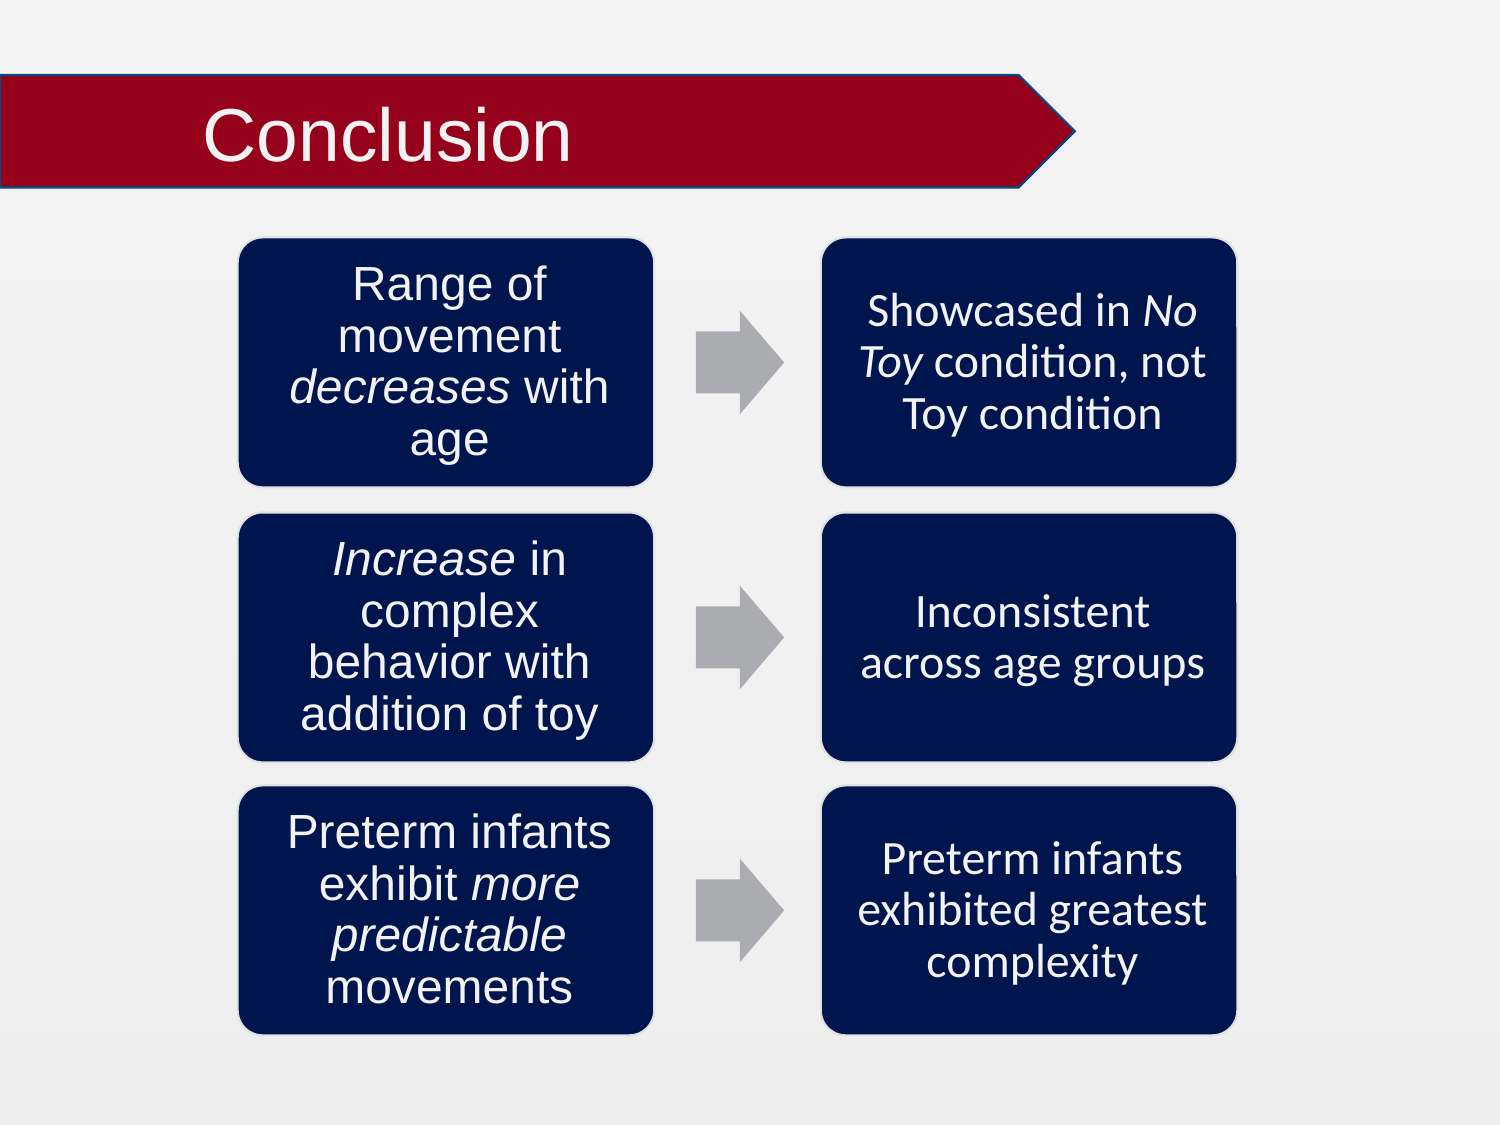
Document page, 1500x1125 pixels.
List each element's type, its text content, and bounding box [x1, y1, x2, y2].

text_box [237, 212, 1238, 499]
title Conclusion [187, 75, 713, 200]
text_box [237, 762, 1238, 1059]
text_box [237, 499, 1238, 762]
